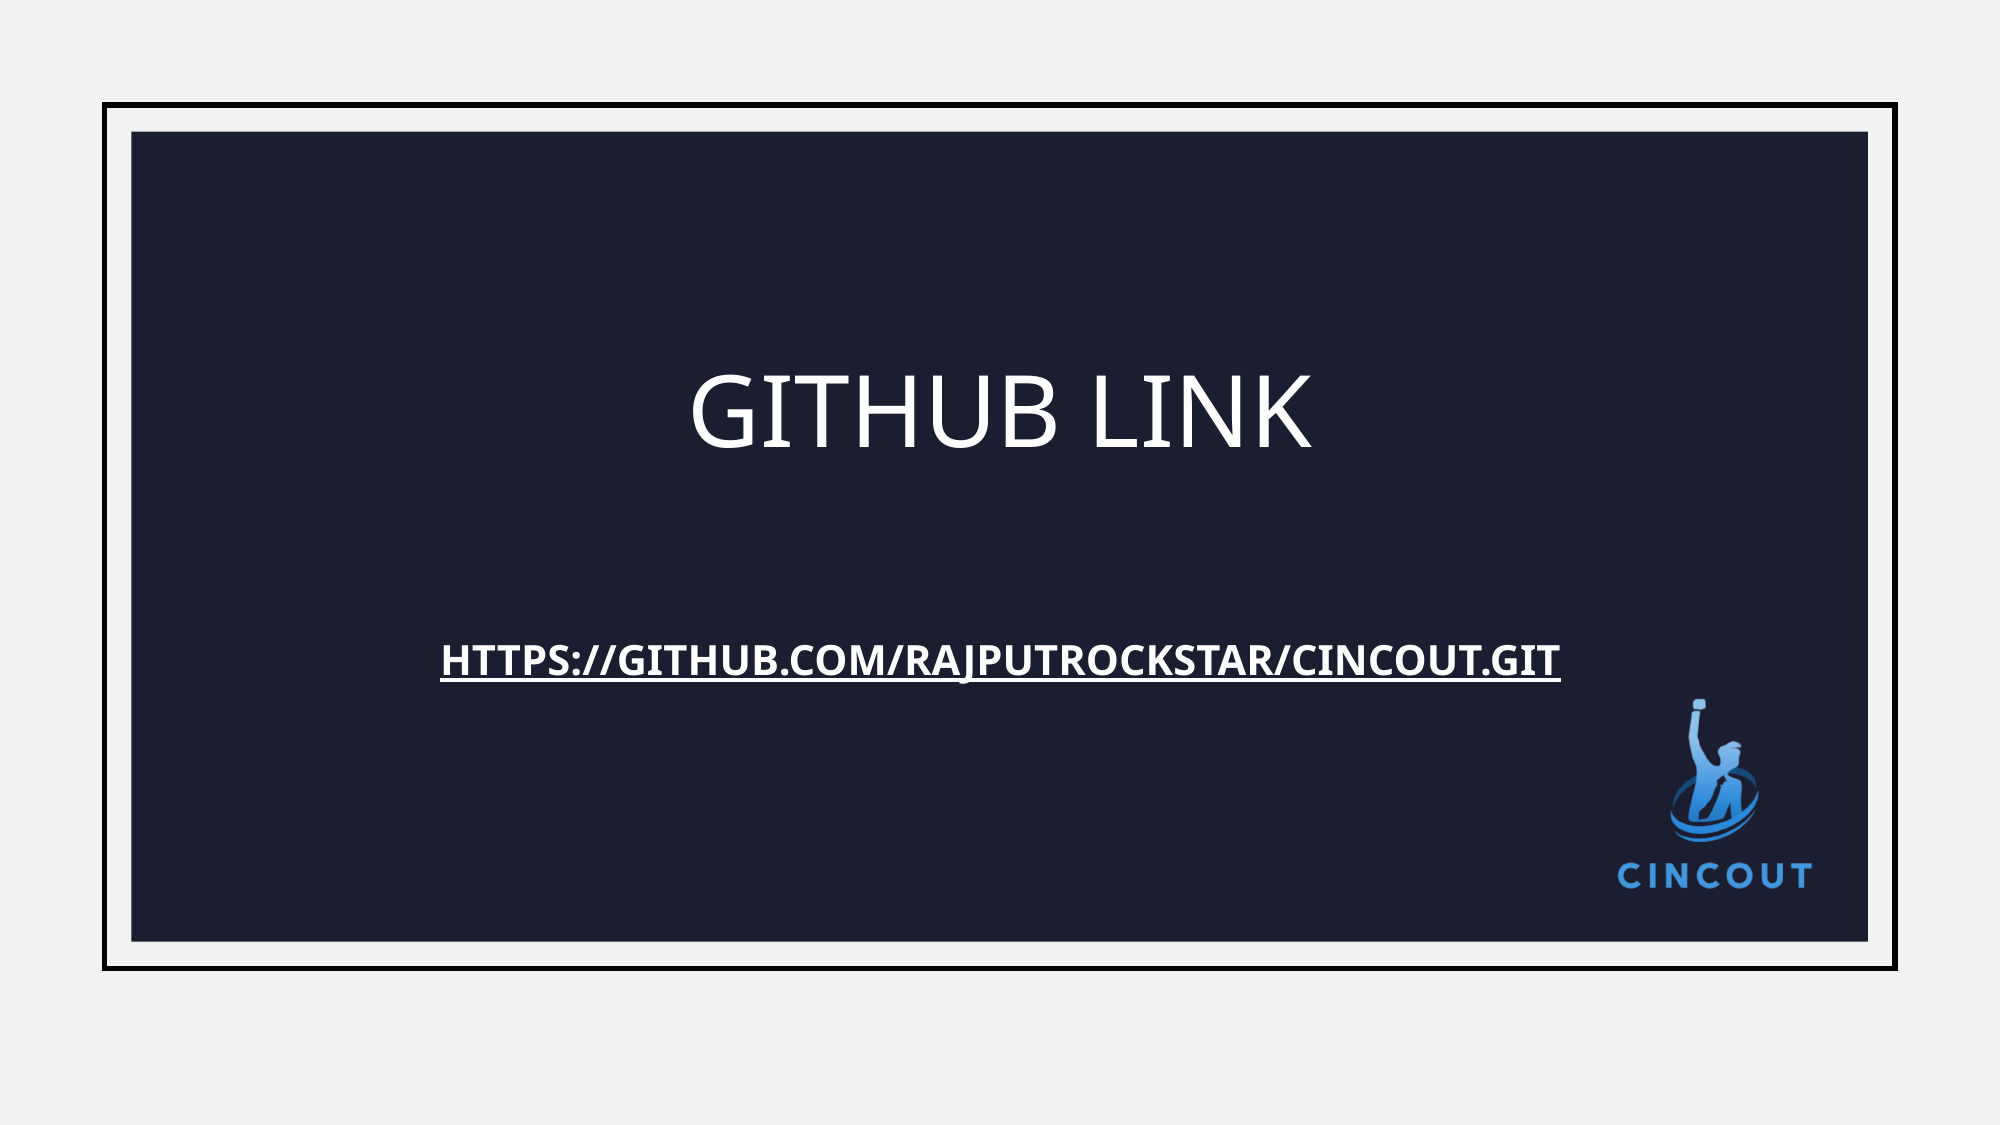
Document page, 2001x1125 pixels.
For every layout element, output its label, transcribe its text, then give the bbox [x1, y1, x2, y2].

title GITHUB LINK HTTPS://GITHUB.COM/RAJPUTROCKSTAR/CINCOUT.GIT [181, 182, 1819, 892]
picture [1580, 666, 1869, 942]
text_box [131, 131, 1868, 942]
text_box [104, 104, 1895, 969]
